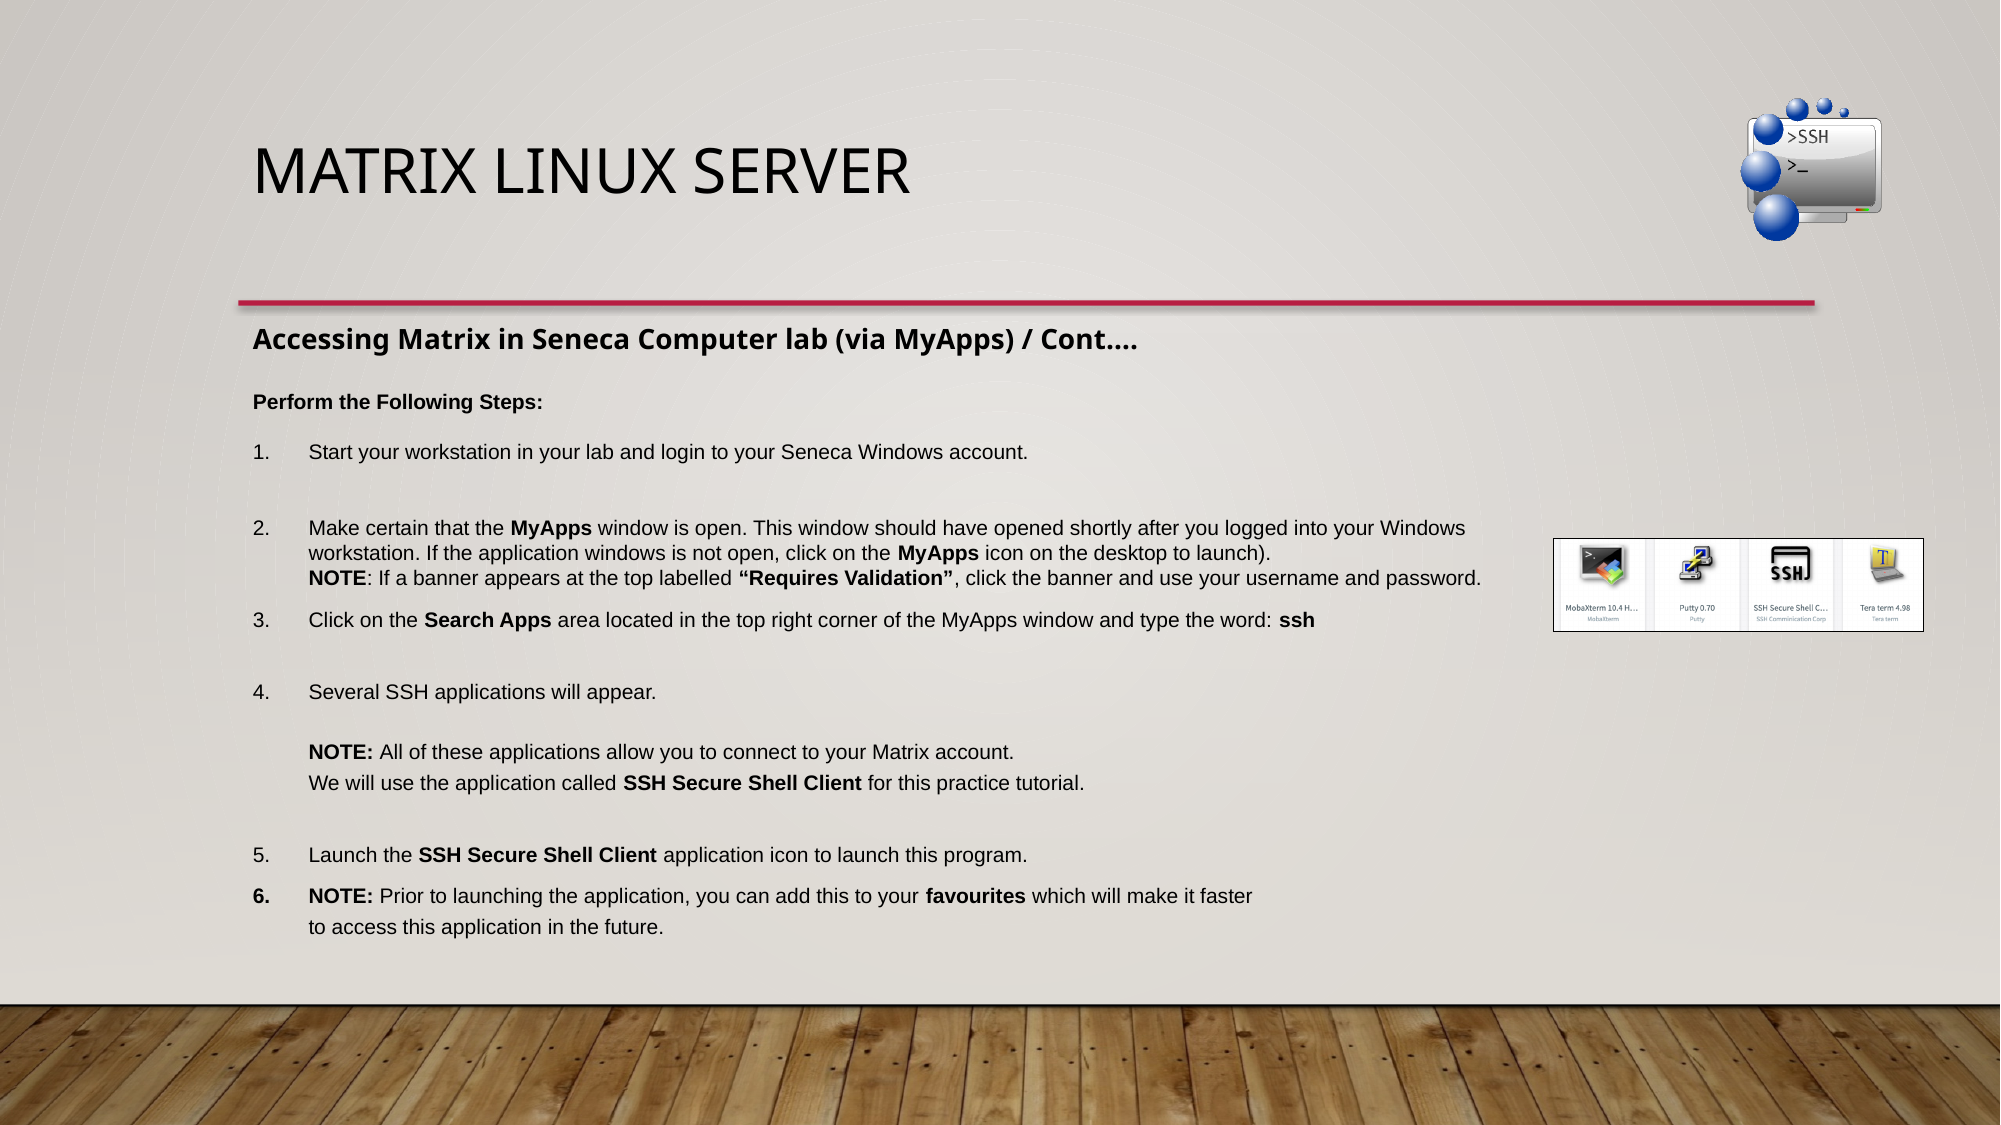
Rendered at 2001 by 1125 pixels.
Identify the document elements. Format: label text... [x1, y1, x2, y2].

picture [1553, 538, 1924, 632]
picture [0, 1007, 2000, 1125]
text_box Matrix Linux Server [238, 131, 1814, 304]
text_box Accessing Matrix in Seneca Computer lab (via MyApps) / Cont…. Perform the Following Steps: Start your workstation in your lab and login to your Seneca Windows account. Make certain that the MyApps window is open. This window should have opened shortly after you logged into your Windows workstation. If the application windows is not open, click on the MyApps icon on the desktop to launch). NOTE: If a banner appears at the top labelled “Requires Validation”, click the banner and use your username and password. Click on the Search Apps area located in the top right corner of the MyApps window and type the word: ssh Several SSH applications will appear. NOTE: All of these applications allow you to connect to your Matrix account. We will use the application called SSH Secure Shell Client for this practice tutorial. Launch the SSH Secure Shell Client application icon to launch this program. NOTE: Prior to launching the application, you can add this to your favourites which will make it faster to access this application in the future. [238, 307, 1520, 956]
picture [1738, 88, 1889, 244]
